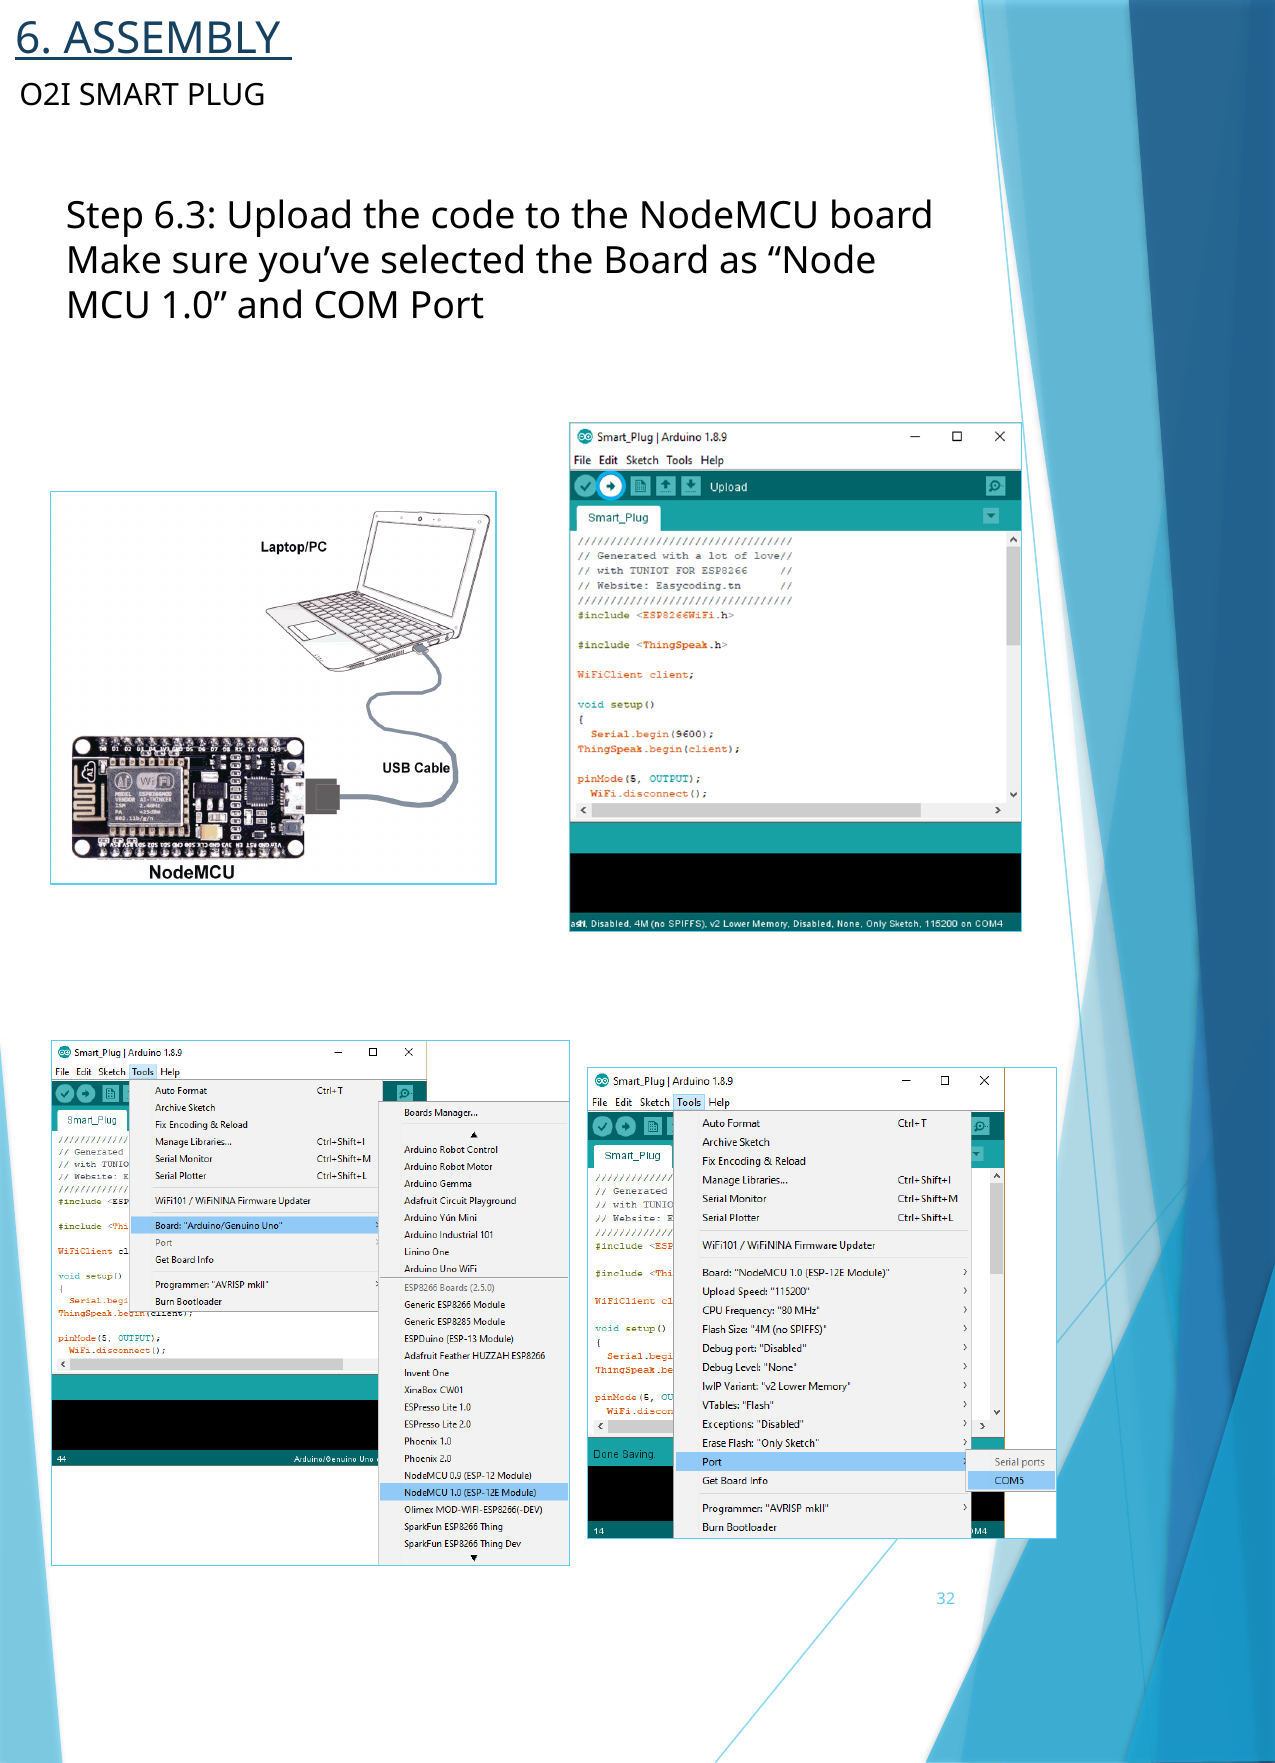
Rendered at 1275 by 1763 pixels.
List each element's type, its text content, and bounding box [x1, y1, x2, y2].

picture [50, 1040, 571, 1566]
picture [587, 1067, 1058, 1539]
text_box Step 6.3: Upload the code to the NodeMCU board Make sure you’ve selected the Board as “Node MCU 1.0” and COM Port [51, 187, 970, 334]
title 6. ASSEMBLY [0, 2, 971, 187]
picture [50, 491, 496, 884]
text_box O2I SMART PLUG [4, 67, 1044, 120]
slide_number 32 [898, 1552, 971, 1647]
picture [569, 421, 1022, 933]
